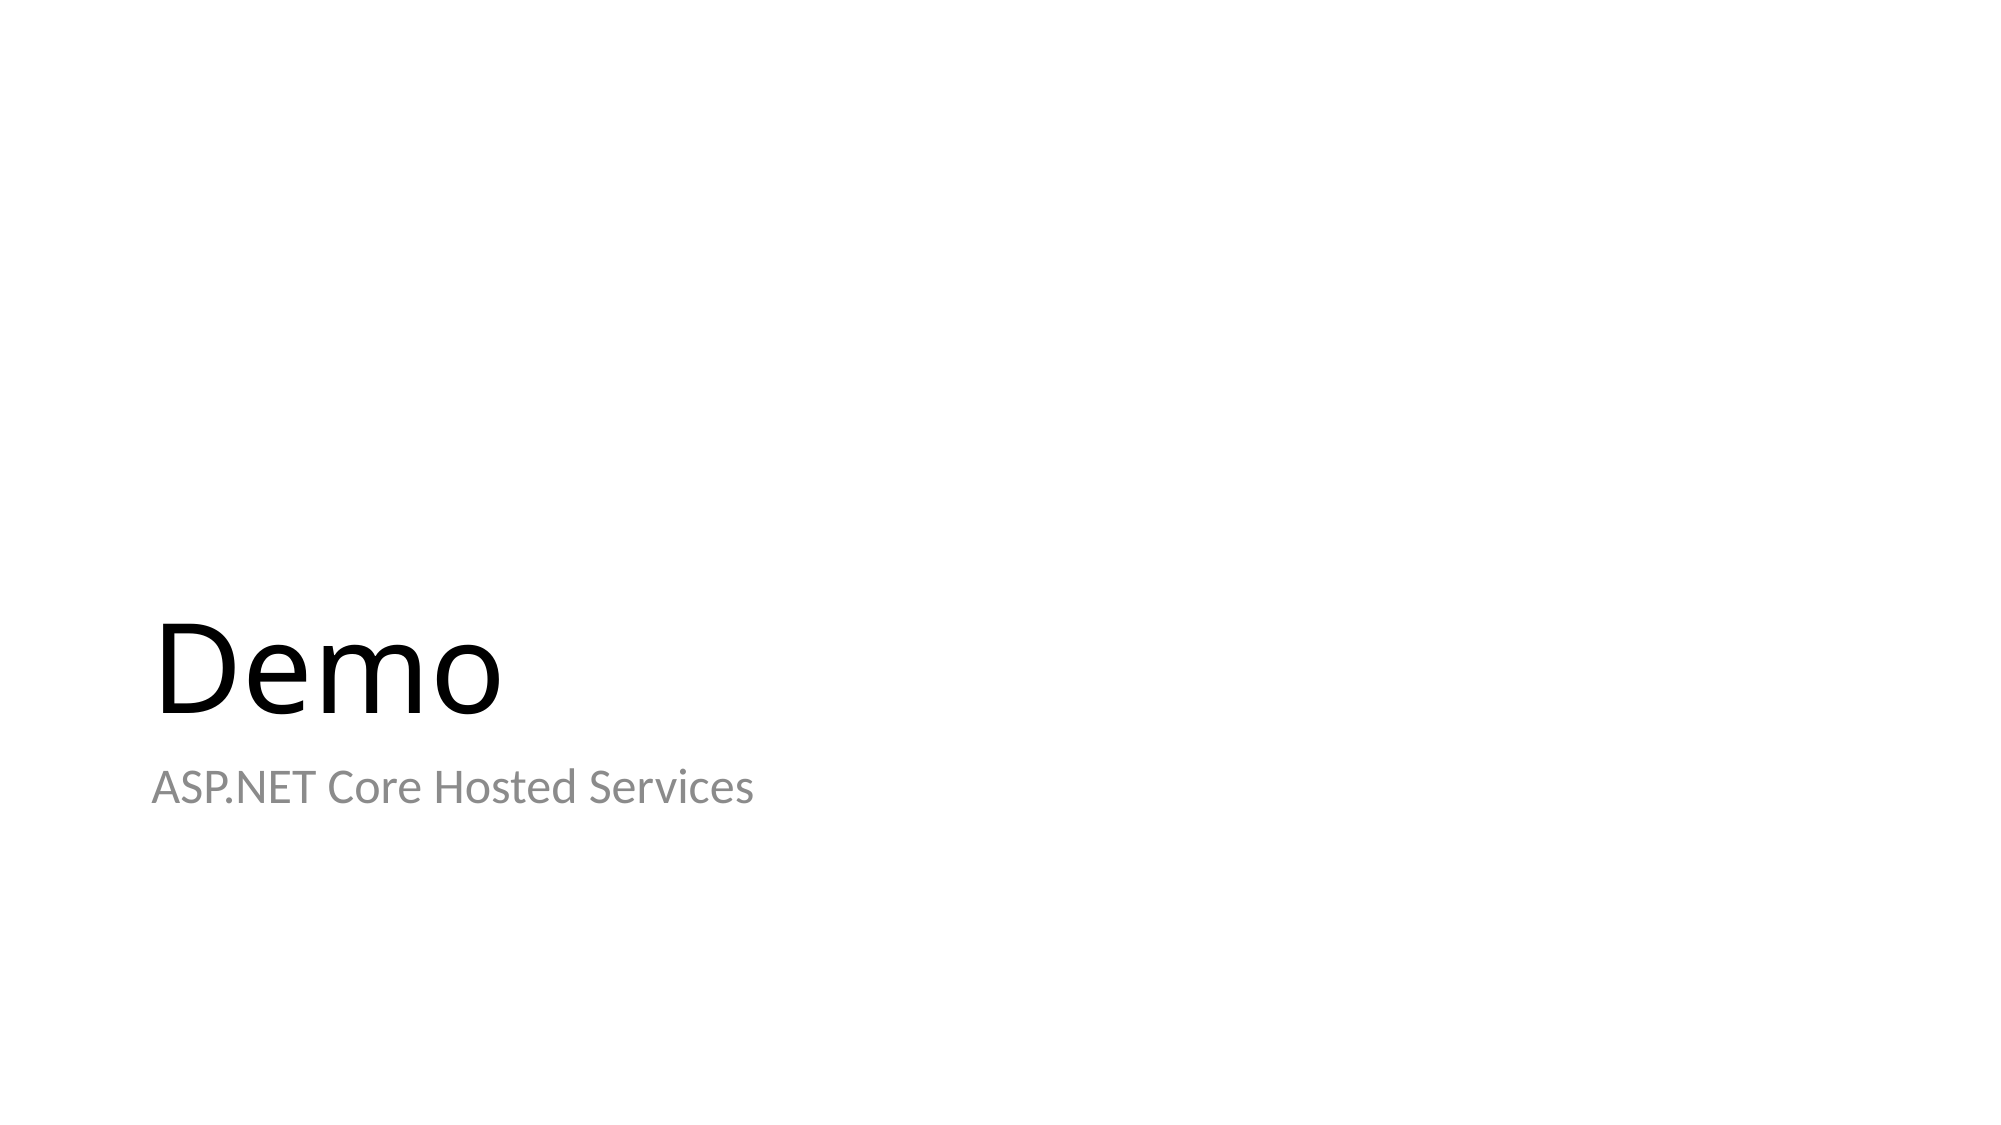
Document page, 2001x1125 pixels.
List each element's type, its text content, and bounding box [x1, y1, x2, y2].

title Demo [136, 280, 1862, 749]
list ASP.NET Core Hosted Services [136, 752, 1862, 999]
